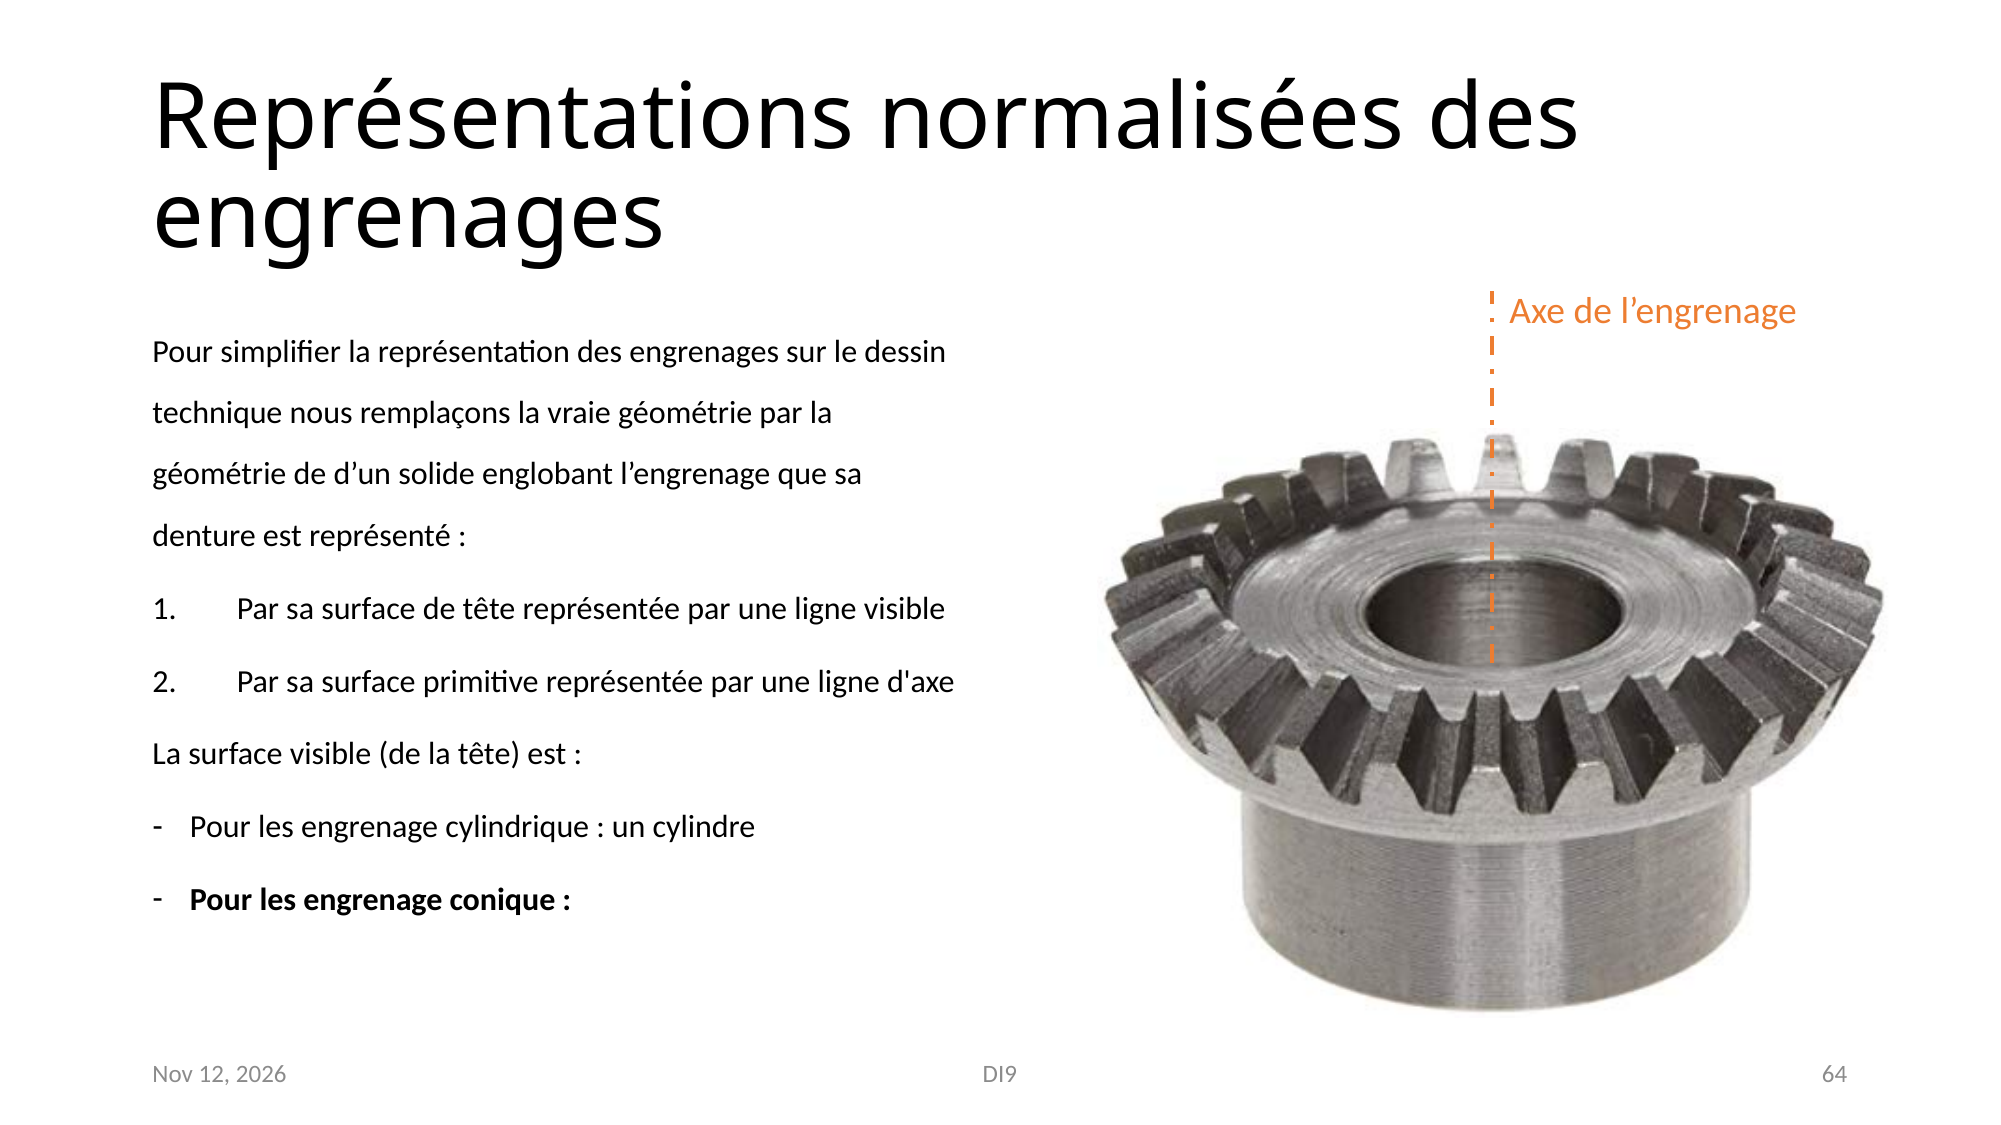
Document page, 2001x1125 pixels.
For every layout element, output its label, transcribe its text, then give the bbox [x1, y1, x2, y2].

list Pour simplifier la représentation des engrenages sur le dessin technique nous remplaçons la vraie géométrie par la géométrie de d’un solide englobant l’engrenage que sa denture est représenté : Par sa surface de tête représentée par une ligne visible Par sa surface primitive représentée par une ligne d'axe La surface visible (de la tête) est : Pour les engrenage cylindrique : un cylindre Pour les engrenage conique : un cône coupé Pour les crémaillère : un parallélépipède [137, 299, 988, 1014]
text_box Axe de l’engrenage [1494, 278, 1833, 339]
slide_number 64 [1412, 1042, 1863, 1103]
slide_number Nov-18 [137, 1042, 588, 1103]
footer DI9 [662, 1042, 1338, 1103]
title Représentations normalisées des engrenages [137, 59, 1863, 278]
picture [1097, 428, 1890, 1019]
